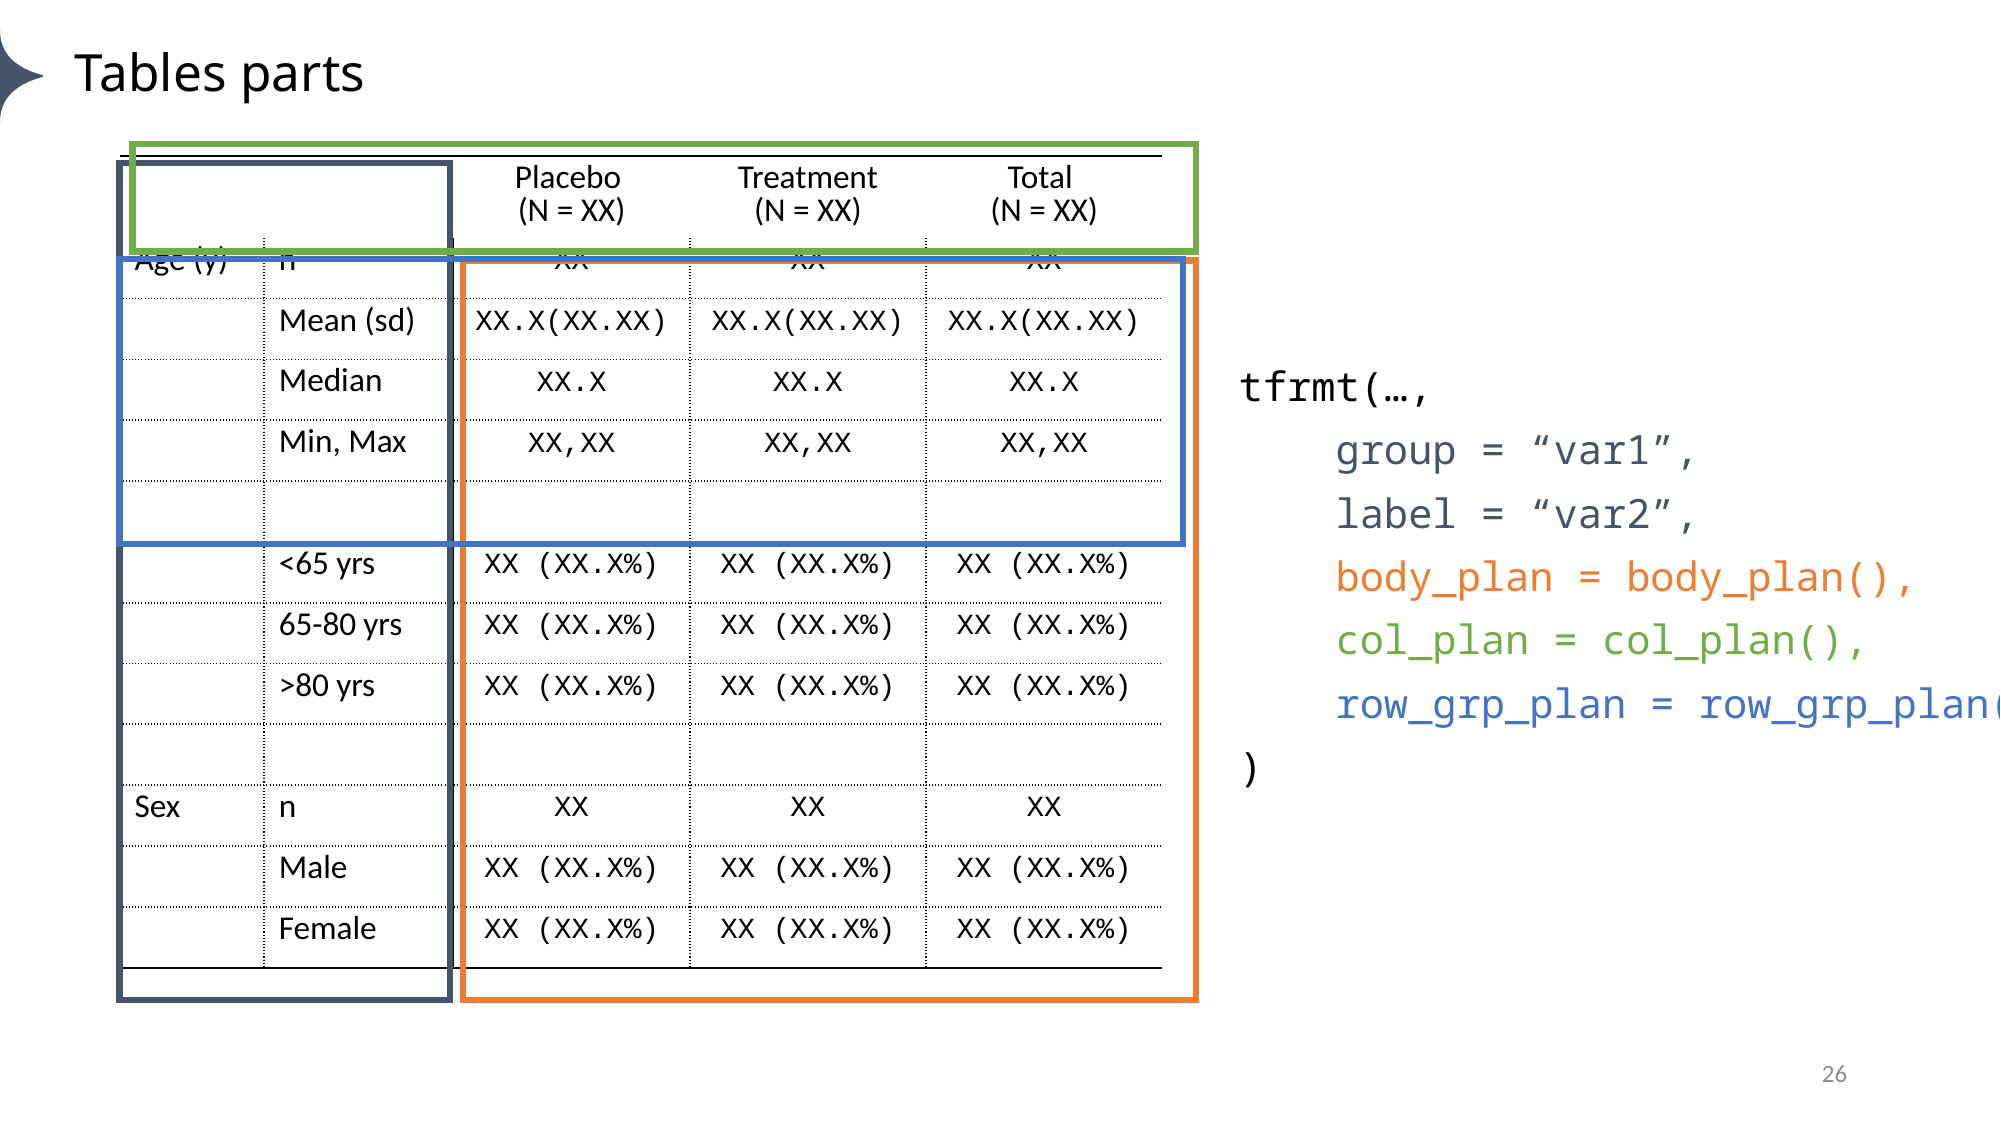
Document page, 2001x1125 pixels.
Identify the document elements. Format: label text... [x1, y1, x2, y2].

text_box tfrmt(…, group = “var1”, label = “var2”, body_plan = body_plan(), col_plan = col_plan(), row_grp_plan = row_grp_plan() ) [1209, 328, 1728, 1069]
text_box [462, 259, 1197, 1001]
table_cell XX (XX.X%) [454, 907, 462, 967]
table_cell XX [690, 253, 926, 258]
text_box [118, 162, 451, 258]
table_cell XX [926, 253, 1162, 258]
title Tables parts [59, 39, 1940, 111]
table_cell XX (XX.X%) [454, 603, 462, 664]
text_box [118, 258, 1184, 545]
table_cell XX (XX.X%) [454, 545, 462, 603]
text_box [118, 545, 451, 1001]
text_box [131, 143, 1197, 253]
table_cell [454, 724, 462, 785]
table_cell XX [454, 785, 462, 846]
table_header [120, 157, 131, 162]
table_cell XX (XX.X%) [454, 664, 462, 724]
slide_number 26 [1412, 1042, 1863, 1103]
table_cell XX (XX.X%) [454, 846, 462, 907]
table_cell XX [454, 253, 690, 258]
